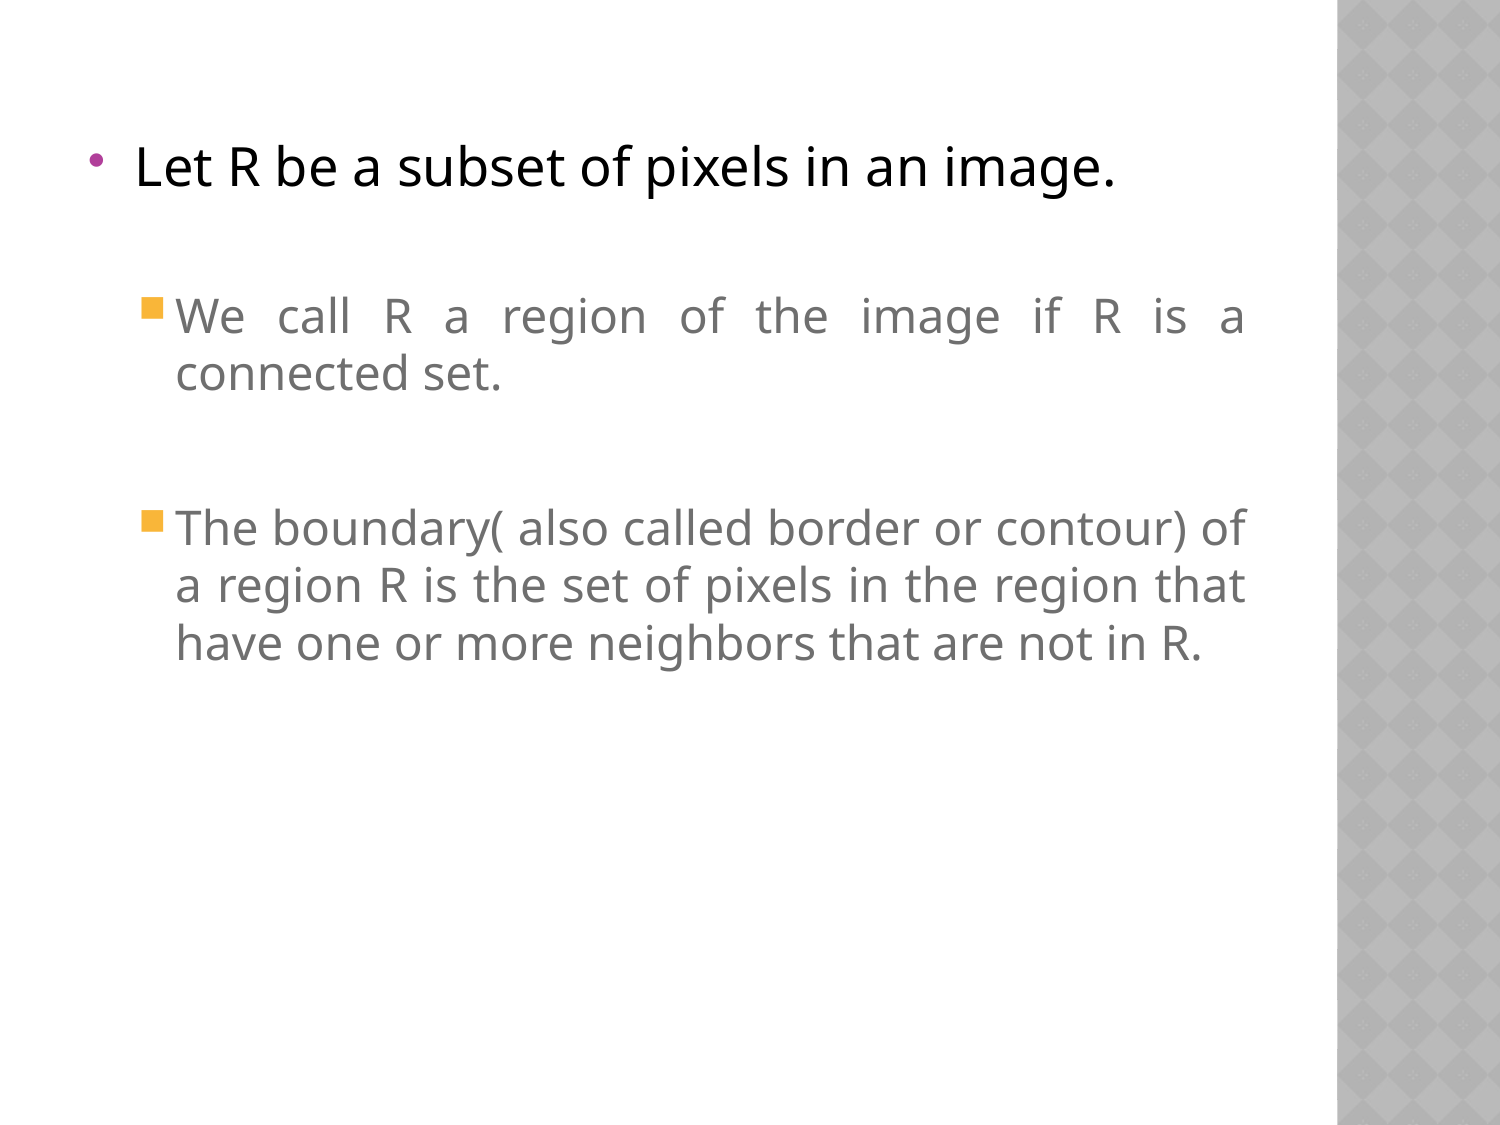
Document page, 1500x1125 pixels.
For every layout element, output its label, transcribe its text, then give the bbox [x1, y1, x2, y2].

list Let R be a subset of pixels in an image. We call R a region of the image if R is a connected set. The boundary( also called border or contour) of a region R is the set of pixels in the region that have one or more neighbors that are not in R. [75, 125, 1263, 1059]
